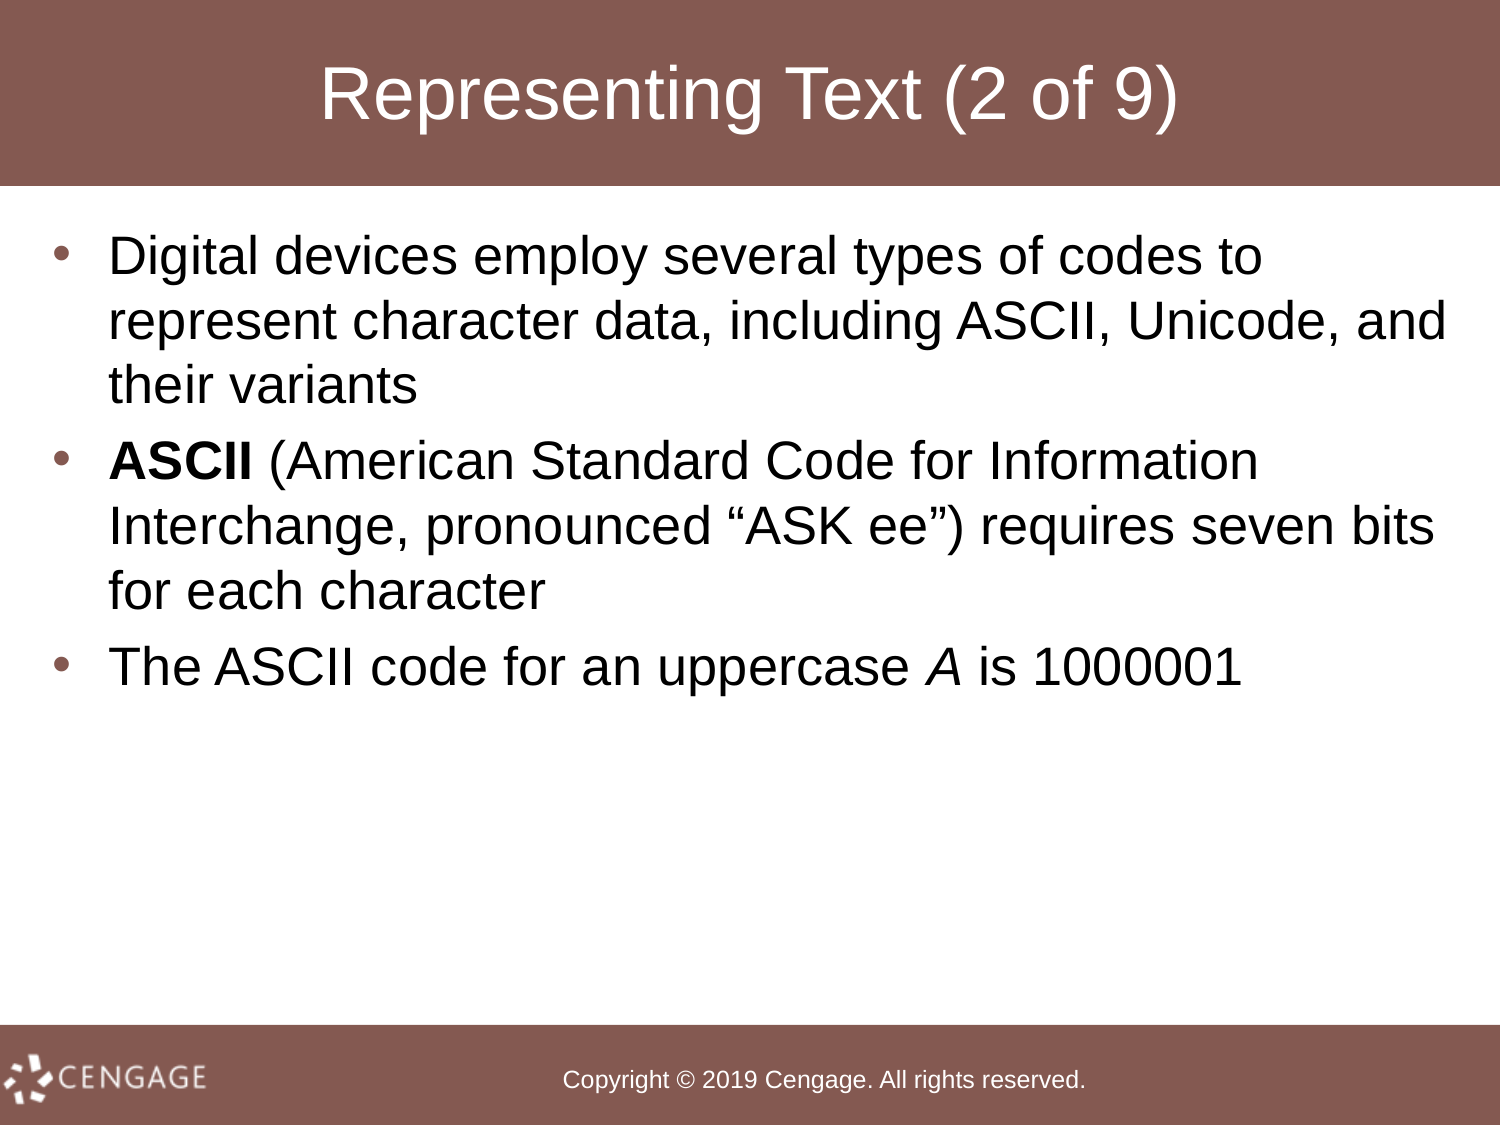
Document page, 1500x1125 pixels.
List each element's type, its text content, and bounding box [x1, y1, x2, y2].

picture [0, 1051, 211, 1106]
title Representing Text (2 of 9) [75, 4, 1425, 175]
list Digital devices employ several types of codes to represent character data, including ASCII, Unicode, and their variants ASCII (American Standard Code for Information Interchange, pronounced “ASK ee”) requires seven bits for each character The ASCII code for an uppercase A is 1000001 [37, 212, 1475, 1005]
